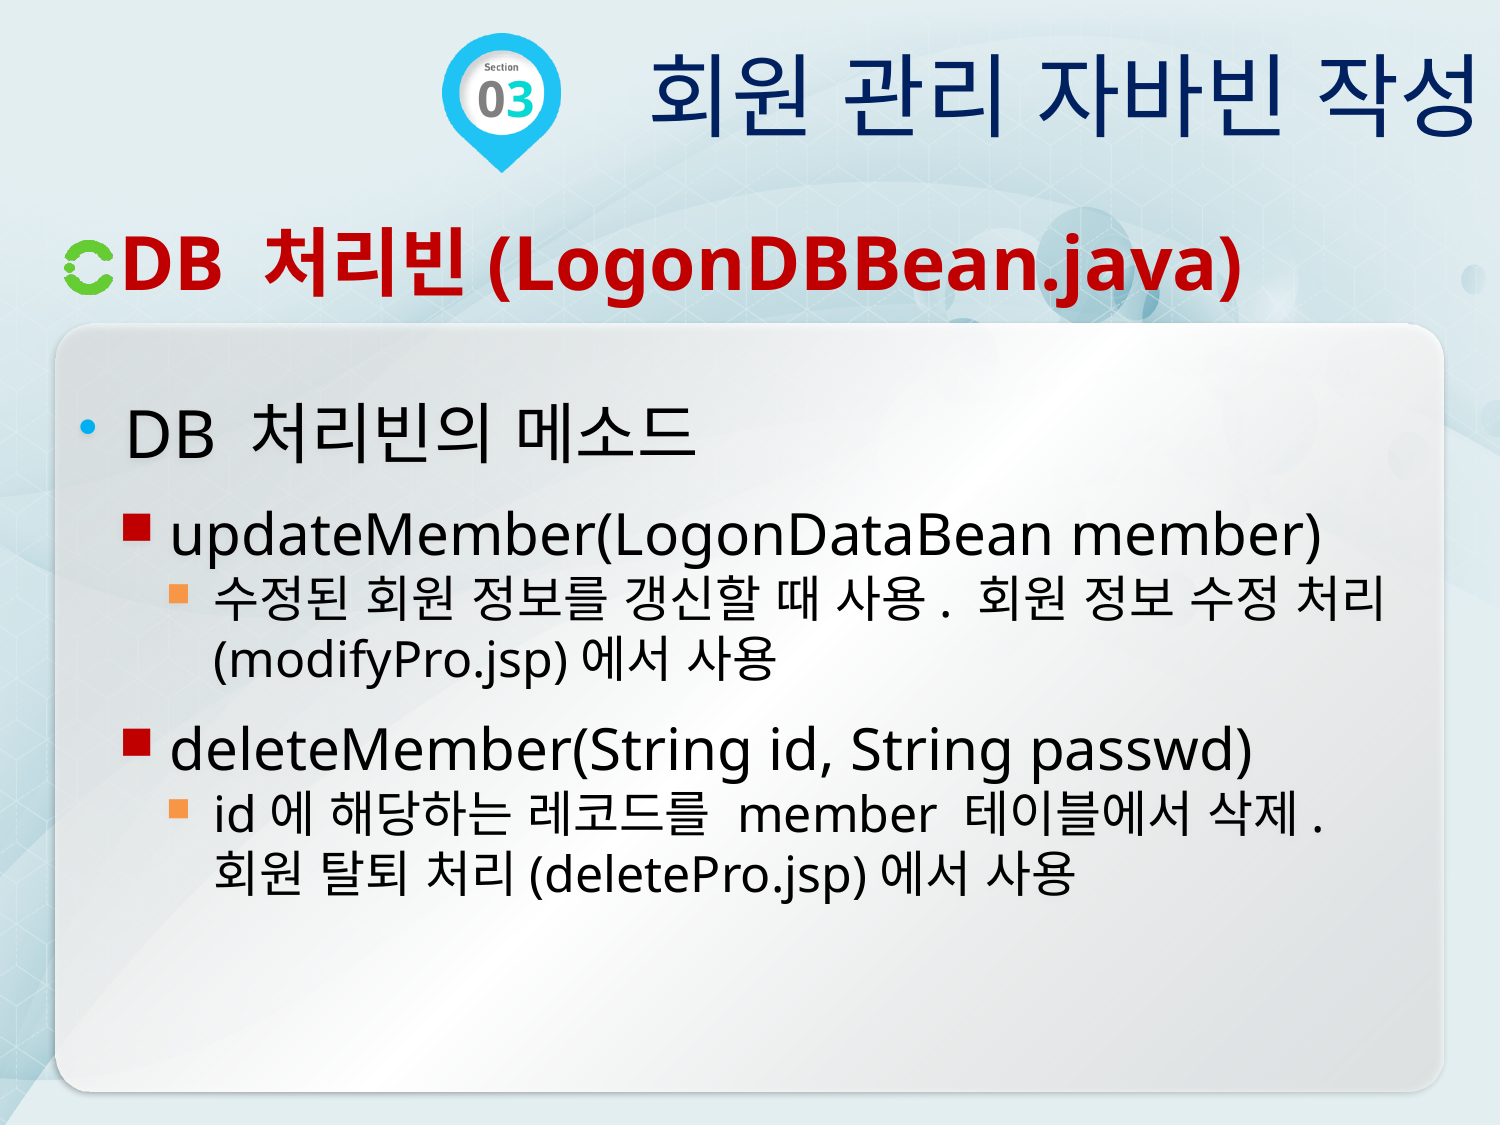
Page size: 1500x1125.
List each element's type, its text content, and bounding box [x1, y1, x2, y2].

text_box DB 처리빈의 메소드 updateMember(LogonDataBean member) 수정된 회원 정보를 갱신할 때 사용. 회원 정보 수정 처리(modifyPro.jsp)에서 사용 deleteMember(String id, String passwd) id에 해당하는 레코드를 member 테이블에서 삭제. 회원 탈퇴 처리(deletePro.jsp)에서 사용 [53, 321, 1446, 1094]
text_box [442, 33, 562, 173]
title 회원 관리 자바빈 작성 [0, 0, 1500, 188]
picture [64, 240, 113, 295]
text_box DB 처리빈(LogonDBBean.java) [104, 208, 1259, 313]
